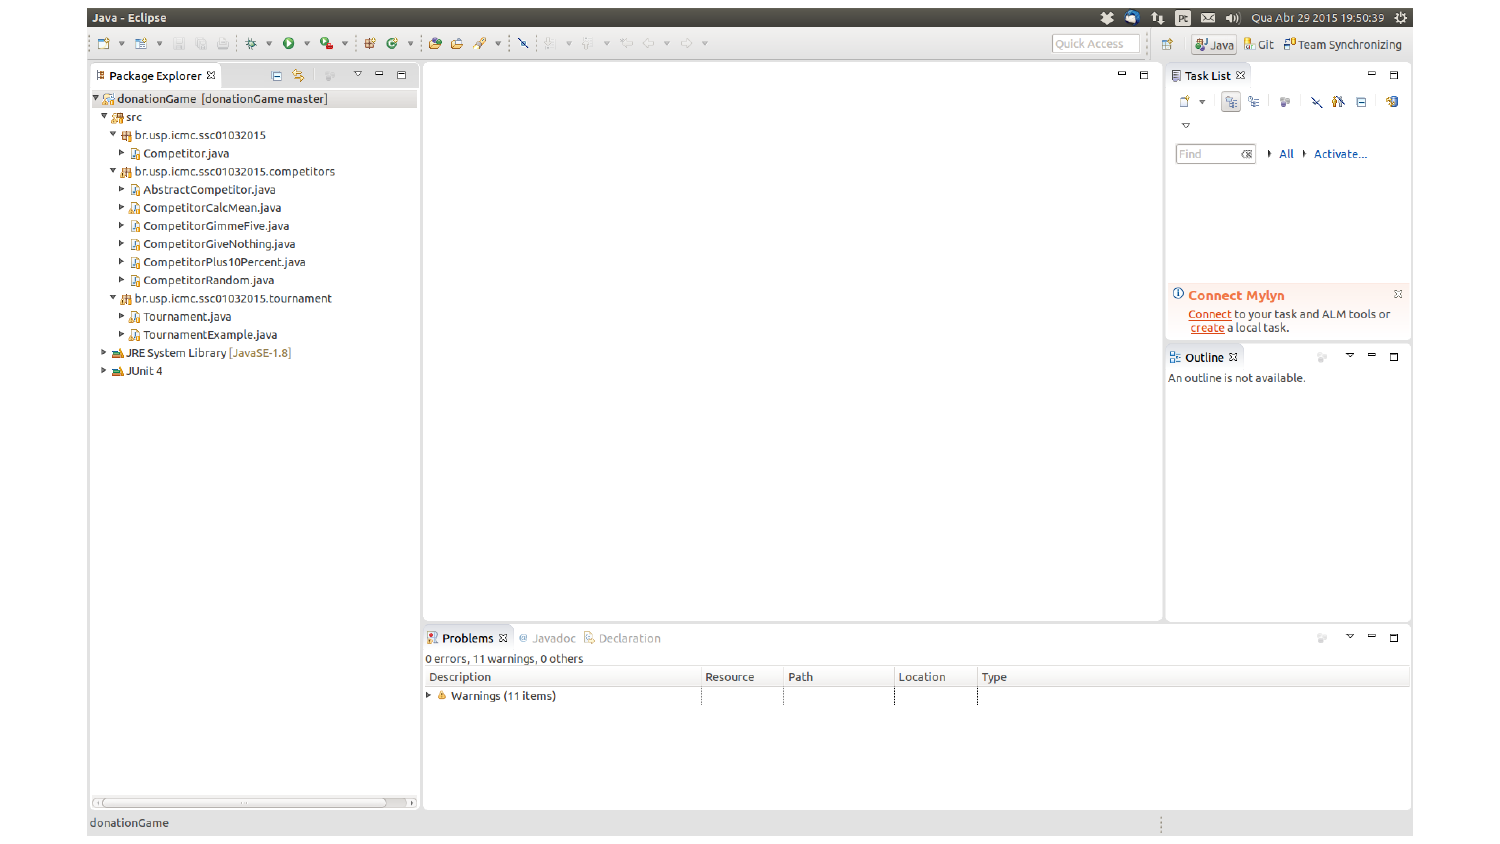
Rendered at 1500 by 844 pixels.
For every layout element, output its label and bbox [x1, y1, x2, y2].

list [87, 7, 1413, 837]
